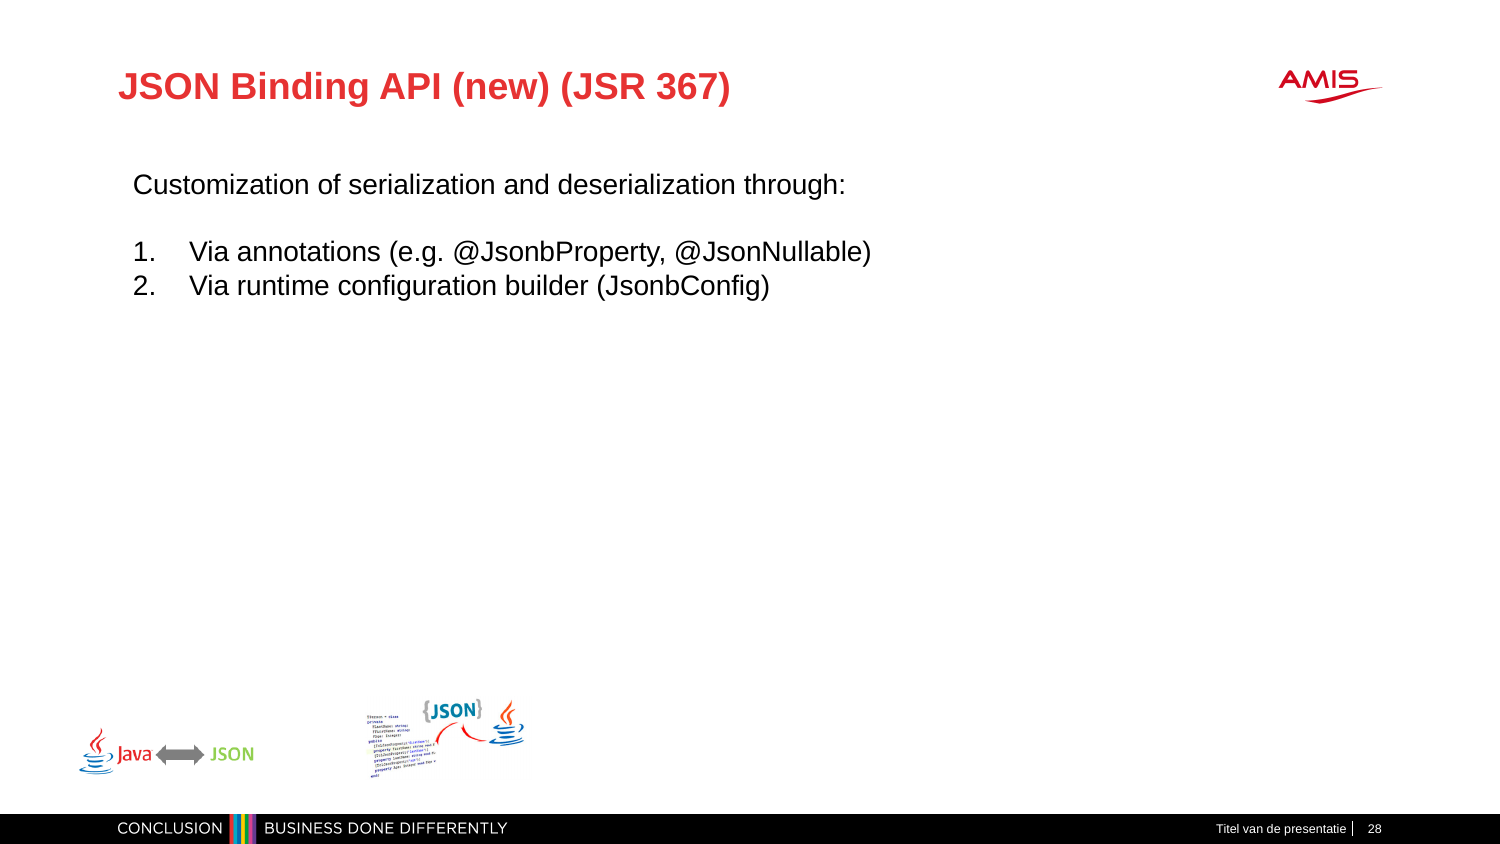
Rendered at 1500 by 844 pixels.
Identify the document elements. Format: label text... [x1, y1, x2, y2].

picture [239, 814, 1500, 844]
footer Titel van de presentatie [814, 820, 1347, 839]
title JSON Binding API (new) (JSR 367) [118, 47, 1205, 130]
text_box Customization of serialization and deserialization through: Via annotations (e.g. @JsonbProperty, @JsonNullable) Via runtime configuration builder (JsonbConfig) [118, 158, 1367, 309]
picture [72, 722, 267, 784]
slide_number 28 [1358, 820, 1382, 839]
picture [1205, 58, 1388, 106]
picture [0, 814, 236, 844]
picture [365, 696, 532, 780]
